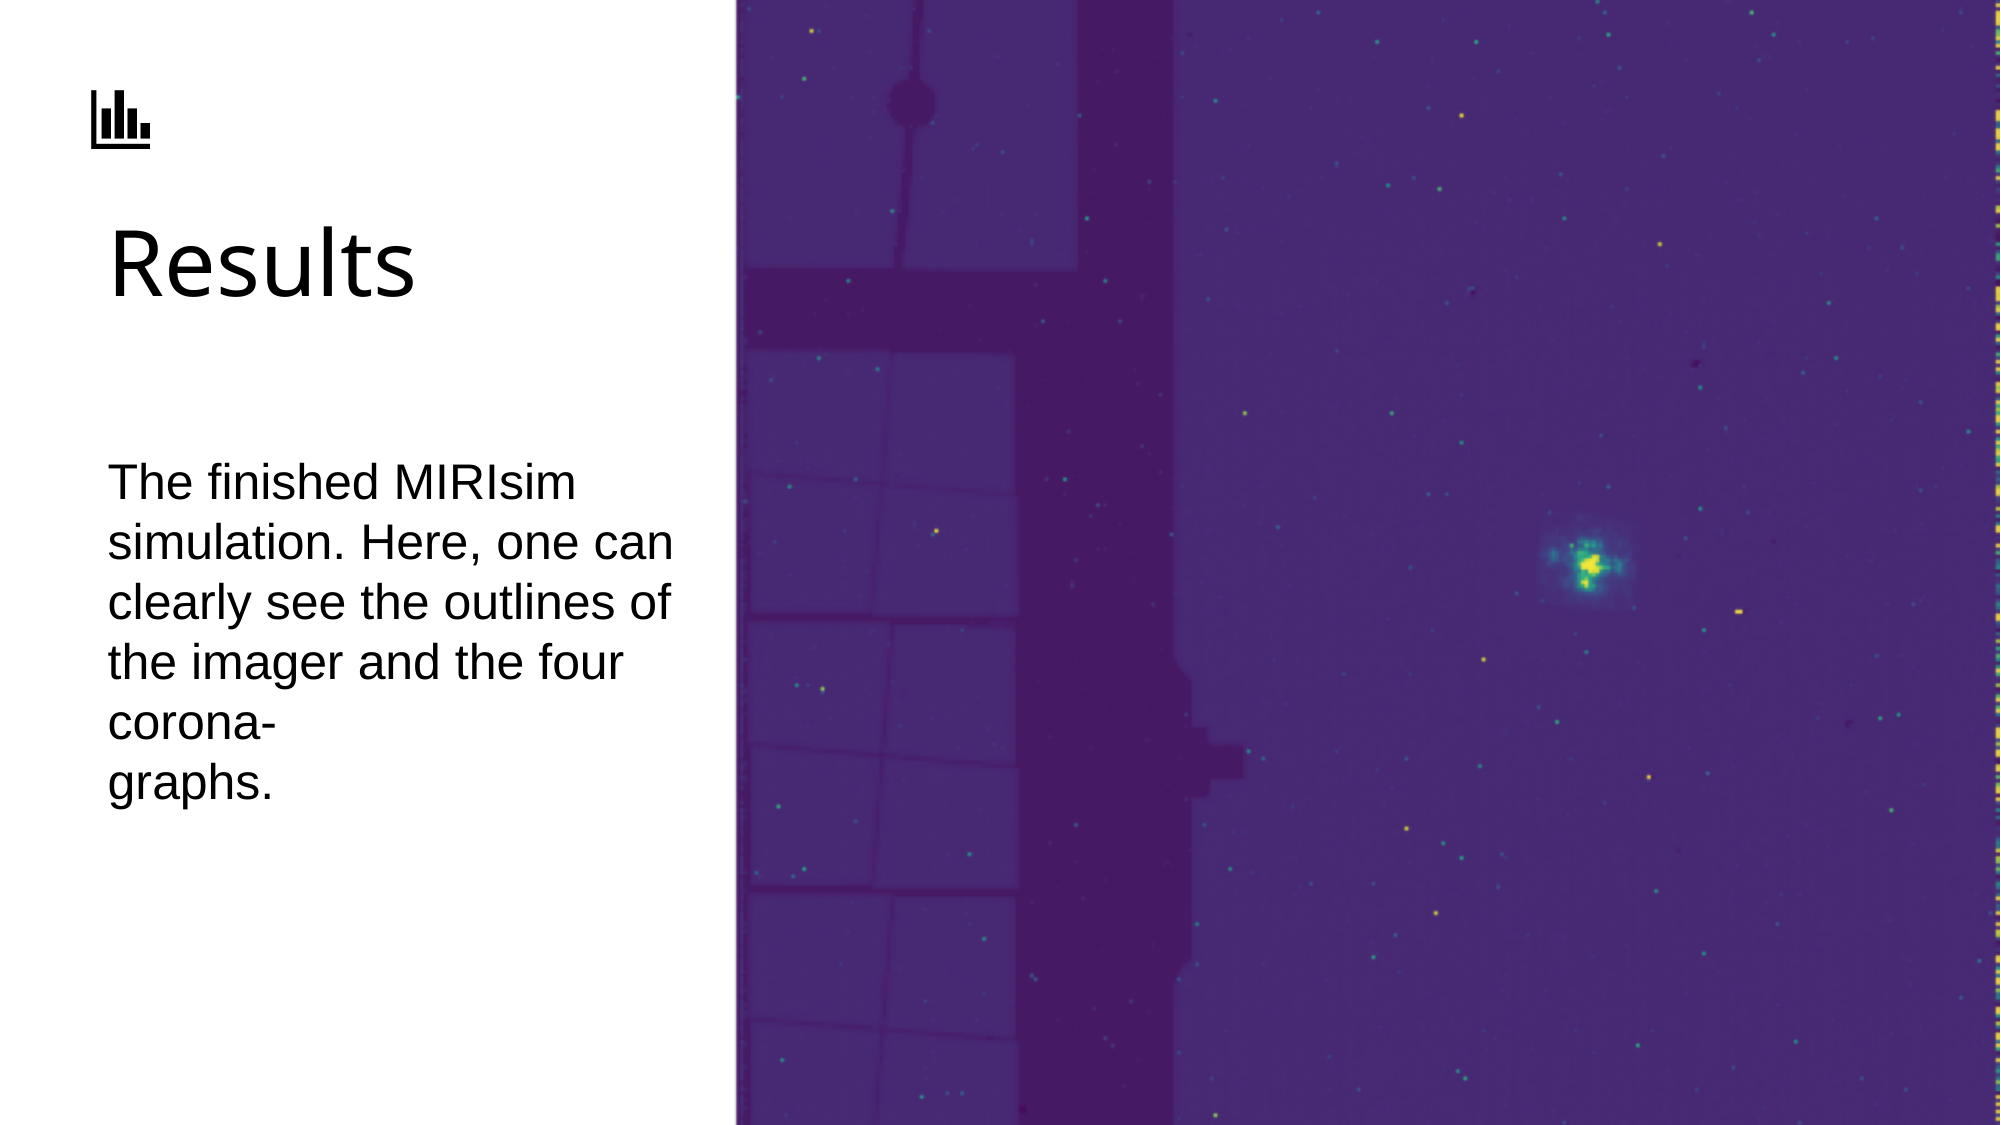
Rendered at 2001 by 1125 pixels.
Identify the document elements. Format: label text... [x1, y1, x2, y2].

title Results [92, 197, 733, 435]
list The finished MIRIsim simulation. Here, one can clearly see the outlines of the imager and the four corona- graphs. [92, 441, 733, 965]
picture [733, 0, 2000, 1125]
text_box [78, 77, 162, 161]
